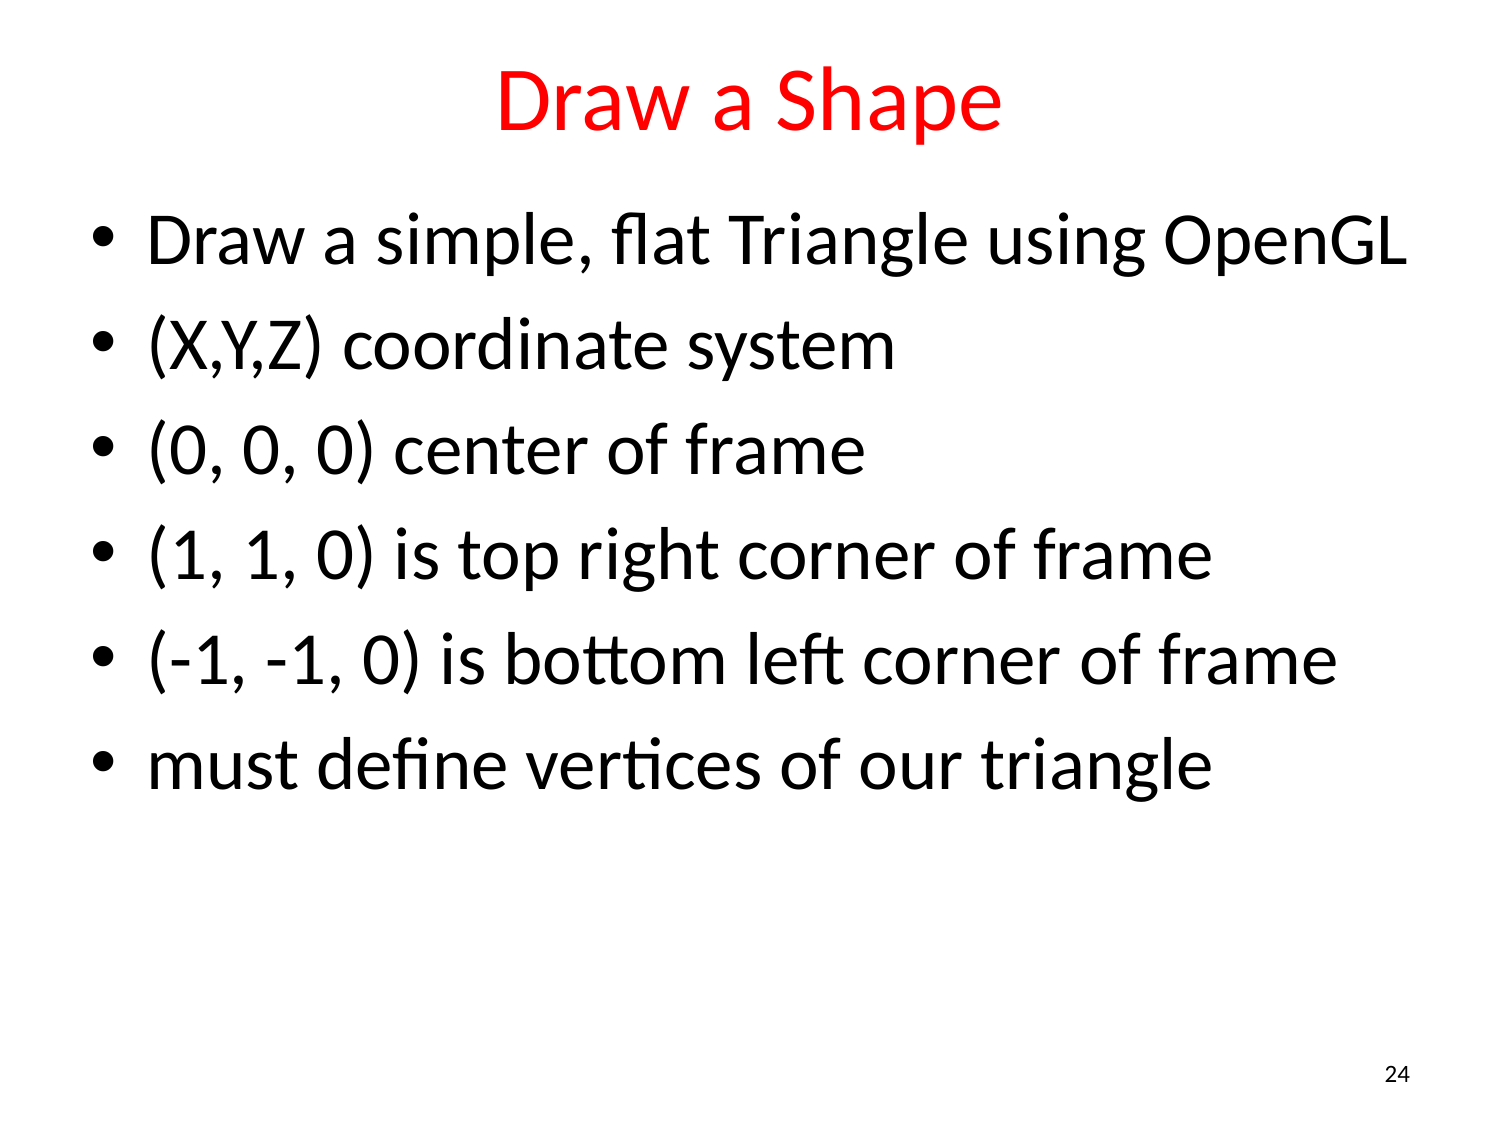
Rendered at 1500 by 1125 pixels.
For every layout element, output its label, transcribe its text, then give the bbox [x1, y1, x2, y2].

list Draw a simple, flat Triangle using OpenGL (X,Y,Z) coordinate system (0, 0, 0) center of frame (1, 1, 0) is top right corner of frame (-1, -1, 0) is bottom left corner of frame must define vertices of our triangle [75, 182, 1425, 1038]
slide_number 24 [1074, 1042, 1425, 1103]
title Draw a Shape [75, 0, 1425, 182]
